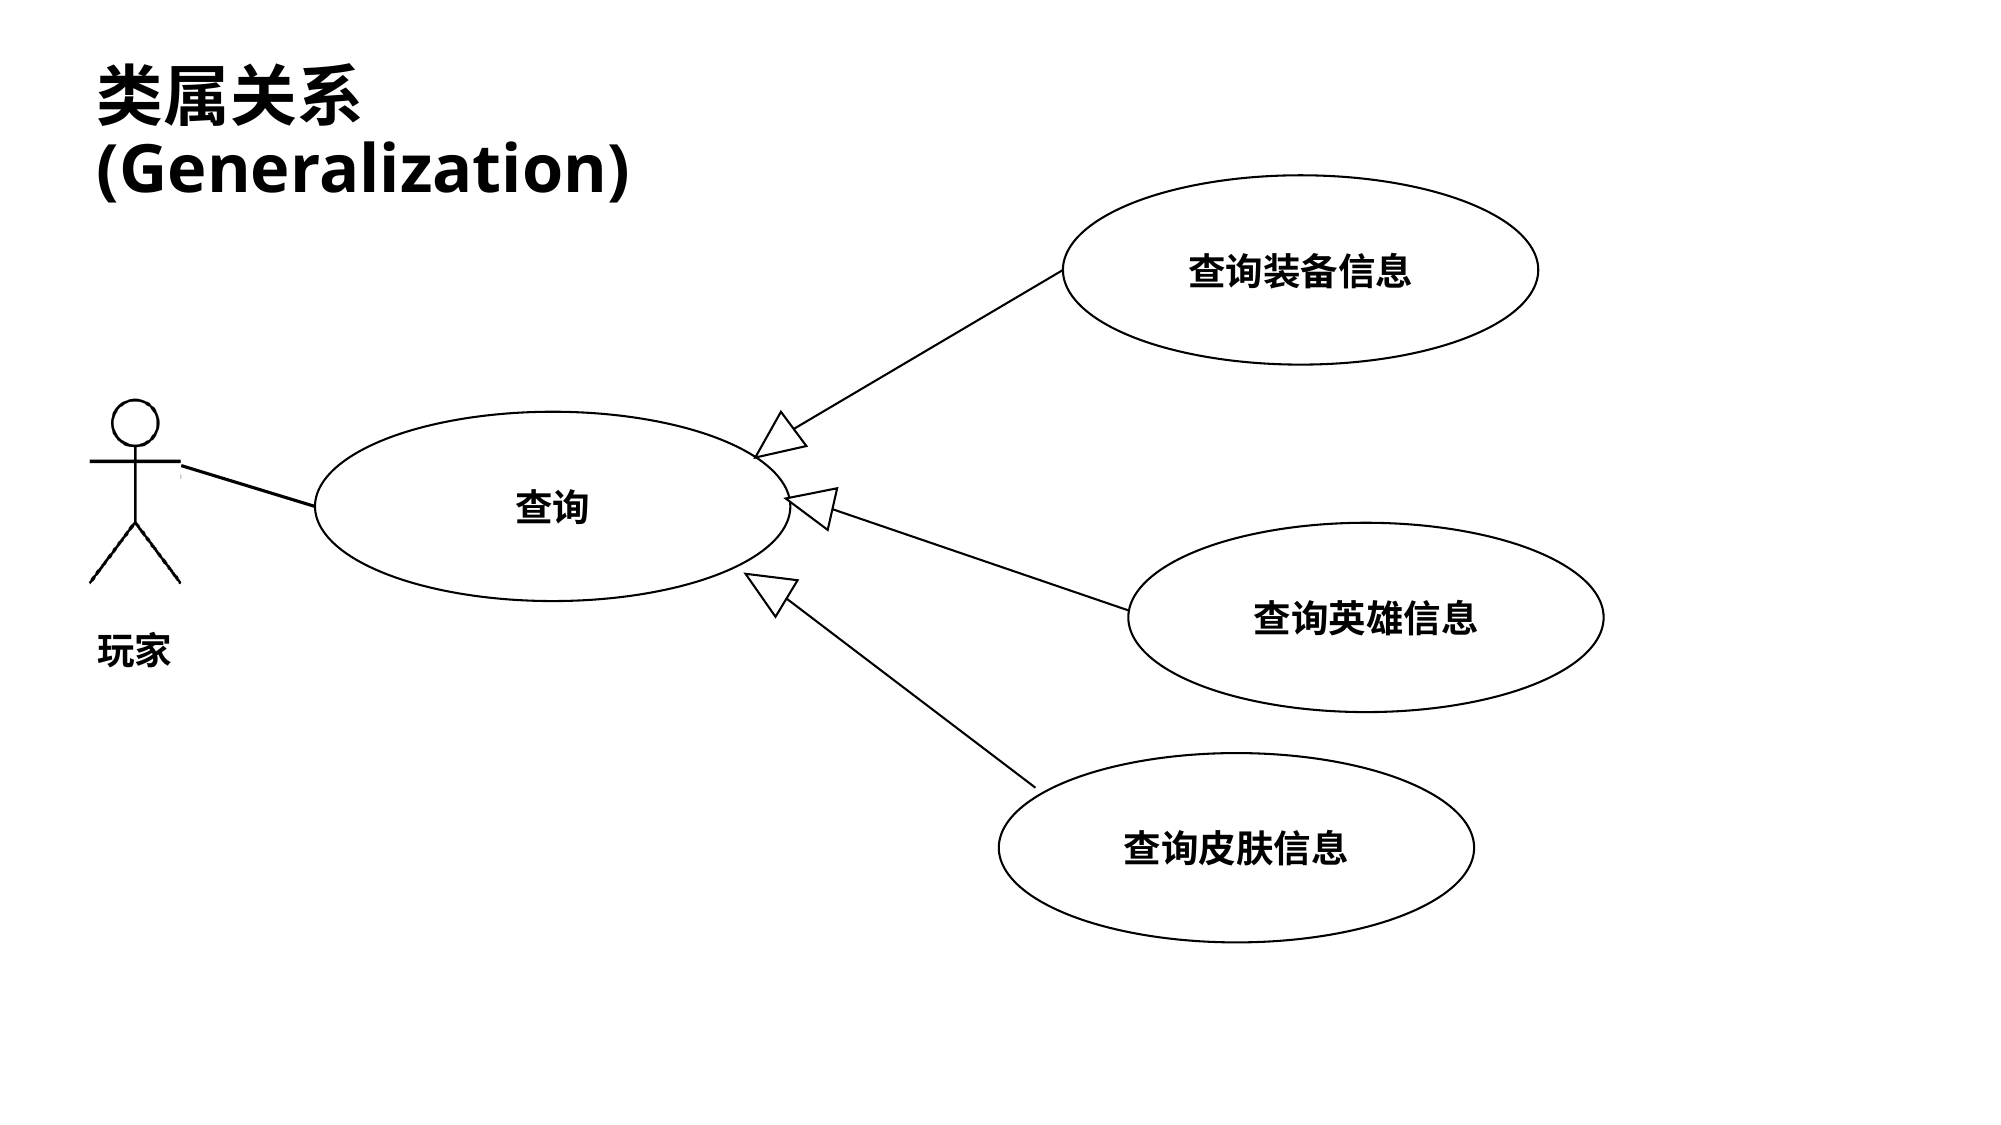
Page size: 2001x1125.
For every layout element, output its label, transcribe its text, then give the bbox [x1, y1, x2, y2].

text_box 查询英雄信息 [1127, 521, 1605, 714]
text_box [81, 390, 791, 680]
text_box 类属关系 (Generalization) [81, 0, 914, 270]
text_box 查询装备信息 [1061, 174, 1540, 366]
text_box 查询皮肤信息 [997, 752, 1476, 944]
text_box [730, 582, 1043, 778]
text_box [750, 269, 1063, 465]
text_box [796, 457, 1109, 653]
